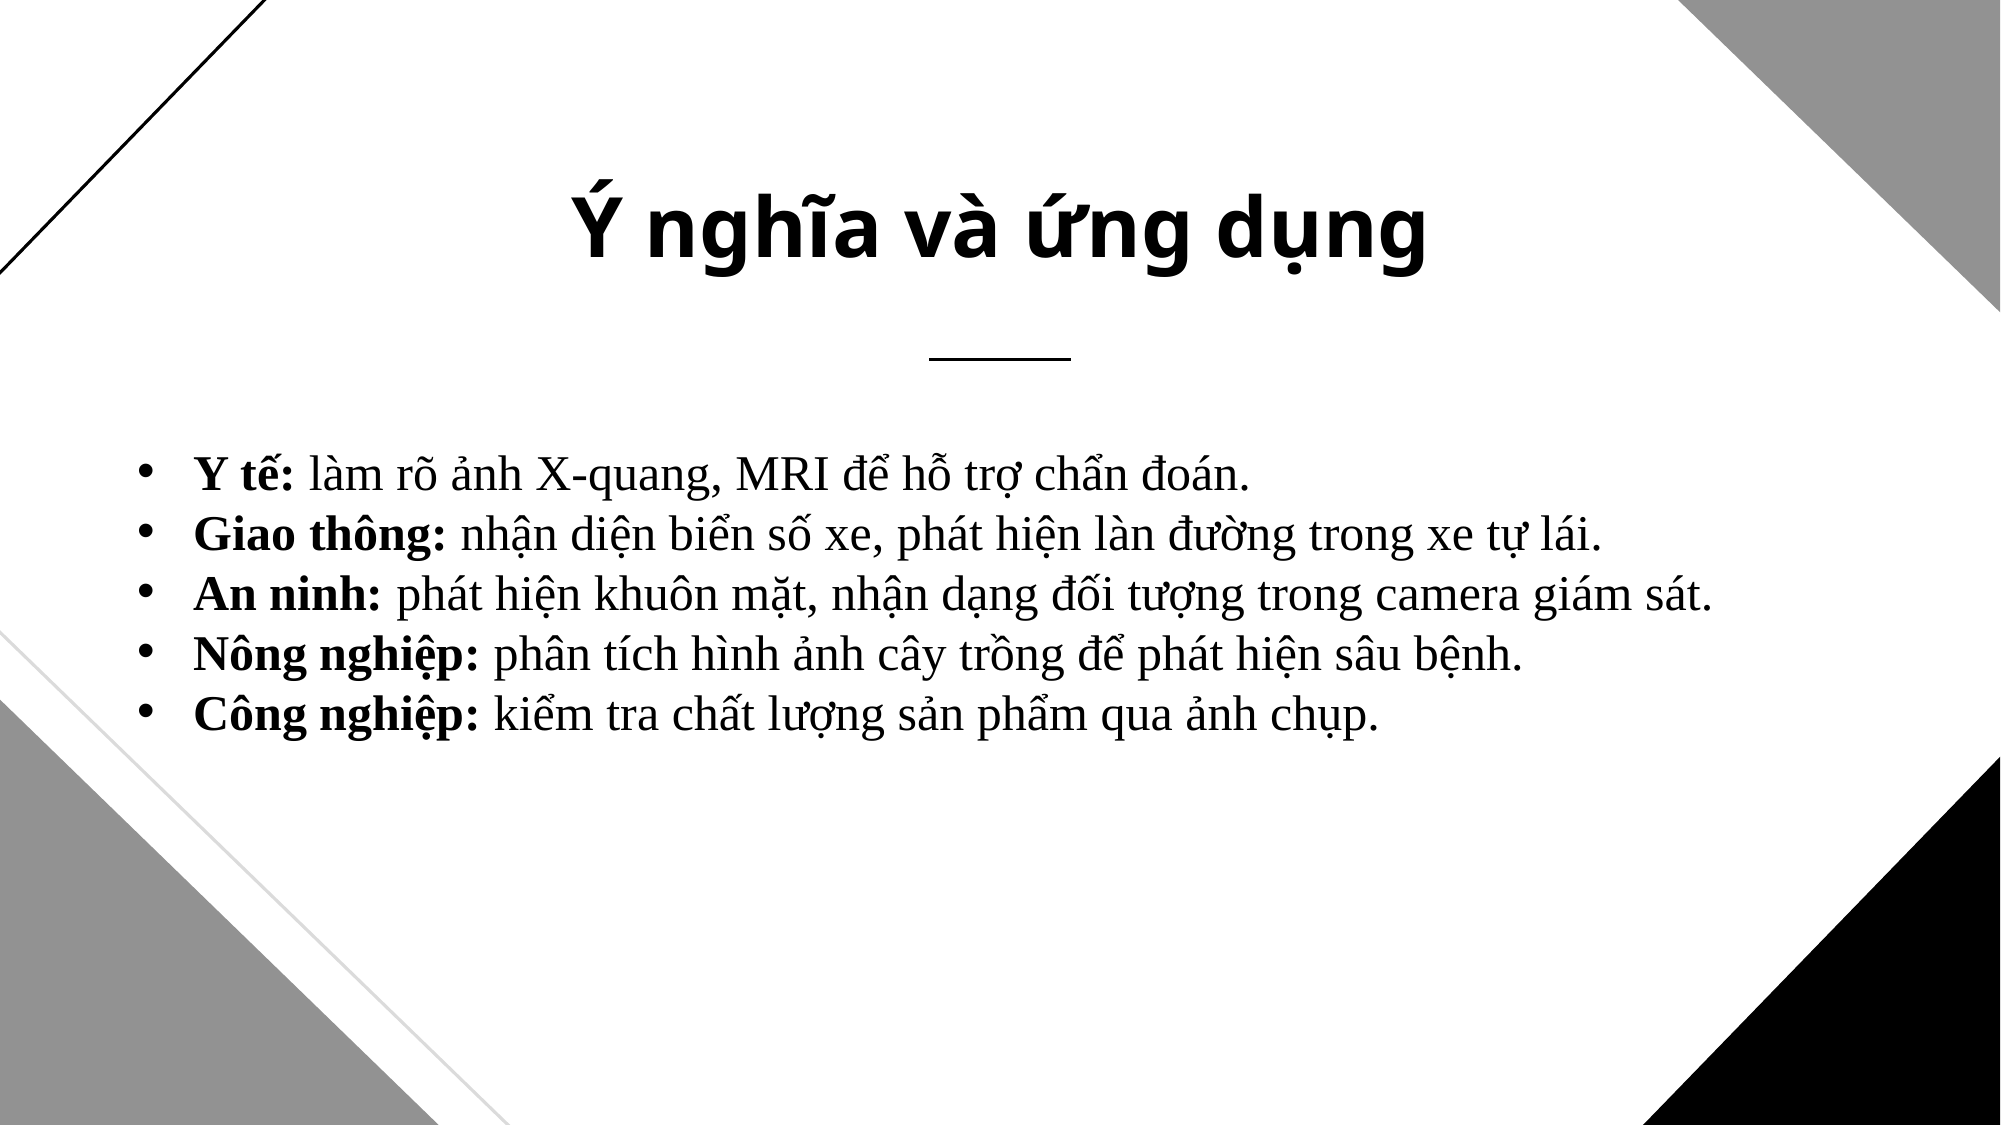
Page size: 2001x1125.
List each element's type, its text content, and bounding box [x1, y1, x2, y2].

title Ý nghĩa và ứng dụng [157, 154, 1845, 311]
text_box Y tế: làm rõ ảnh X-quang, MRI để hỗ trợ chẩn đoán. Giao thông: nhận diện biển số xe, phát hiện làn đường trong xe tự lái. An ninh: phát hiện khuôn mặt, nhận dạng đối tượng trong camera giám sát. Nông nghiệp: phân tích hình ảnh cây trồng để phát hiện sâu bệnh. Công nghiệp: kiểm tra chất lượng sản phẩm qua ảnh chụp. [117, 430, 1735, 751]
